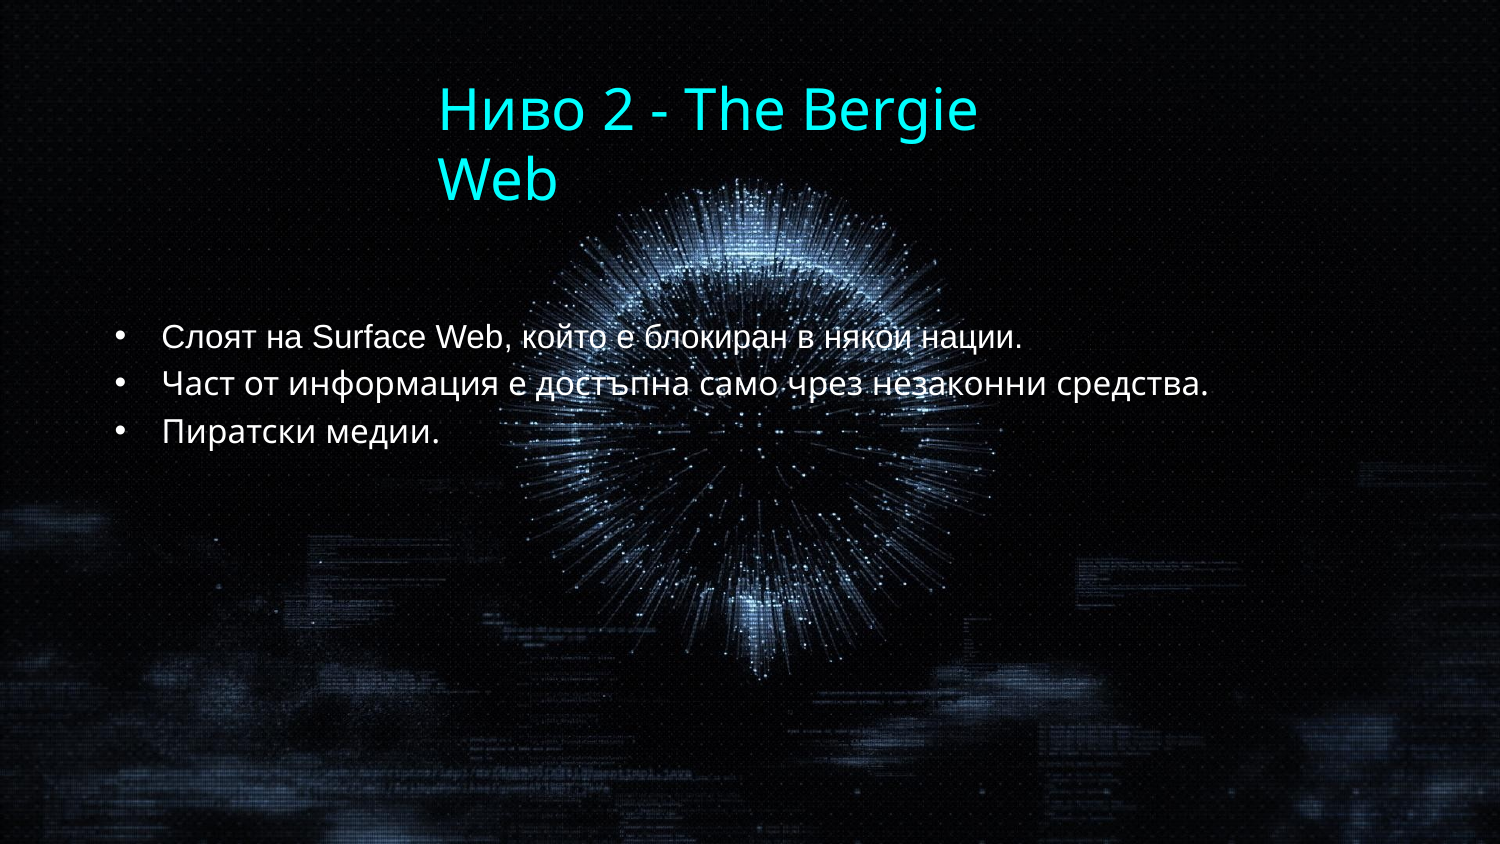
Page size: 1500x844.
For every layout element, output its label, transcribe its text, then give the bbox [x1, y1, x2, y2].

list Слоят на Surface Web, който е блокиран в някои нации. Част от информация е достъпна само чрез незаконни средства. Пиратски медии. [112, 309, 1460, 455]
picture [0, 0, 1500, 844]
title Ниво 2 - The Bergie Web [437, 71, 1115, 143]
